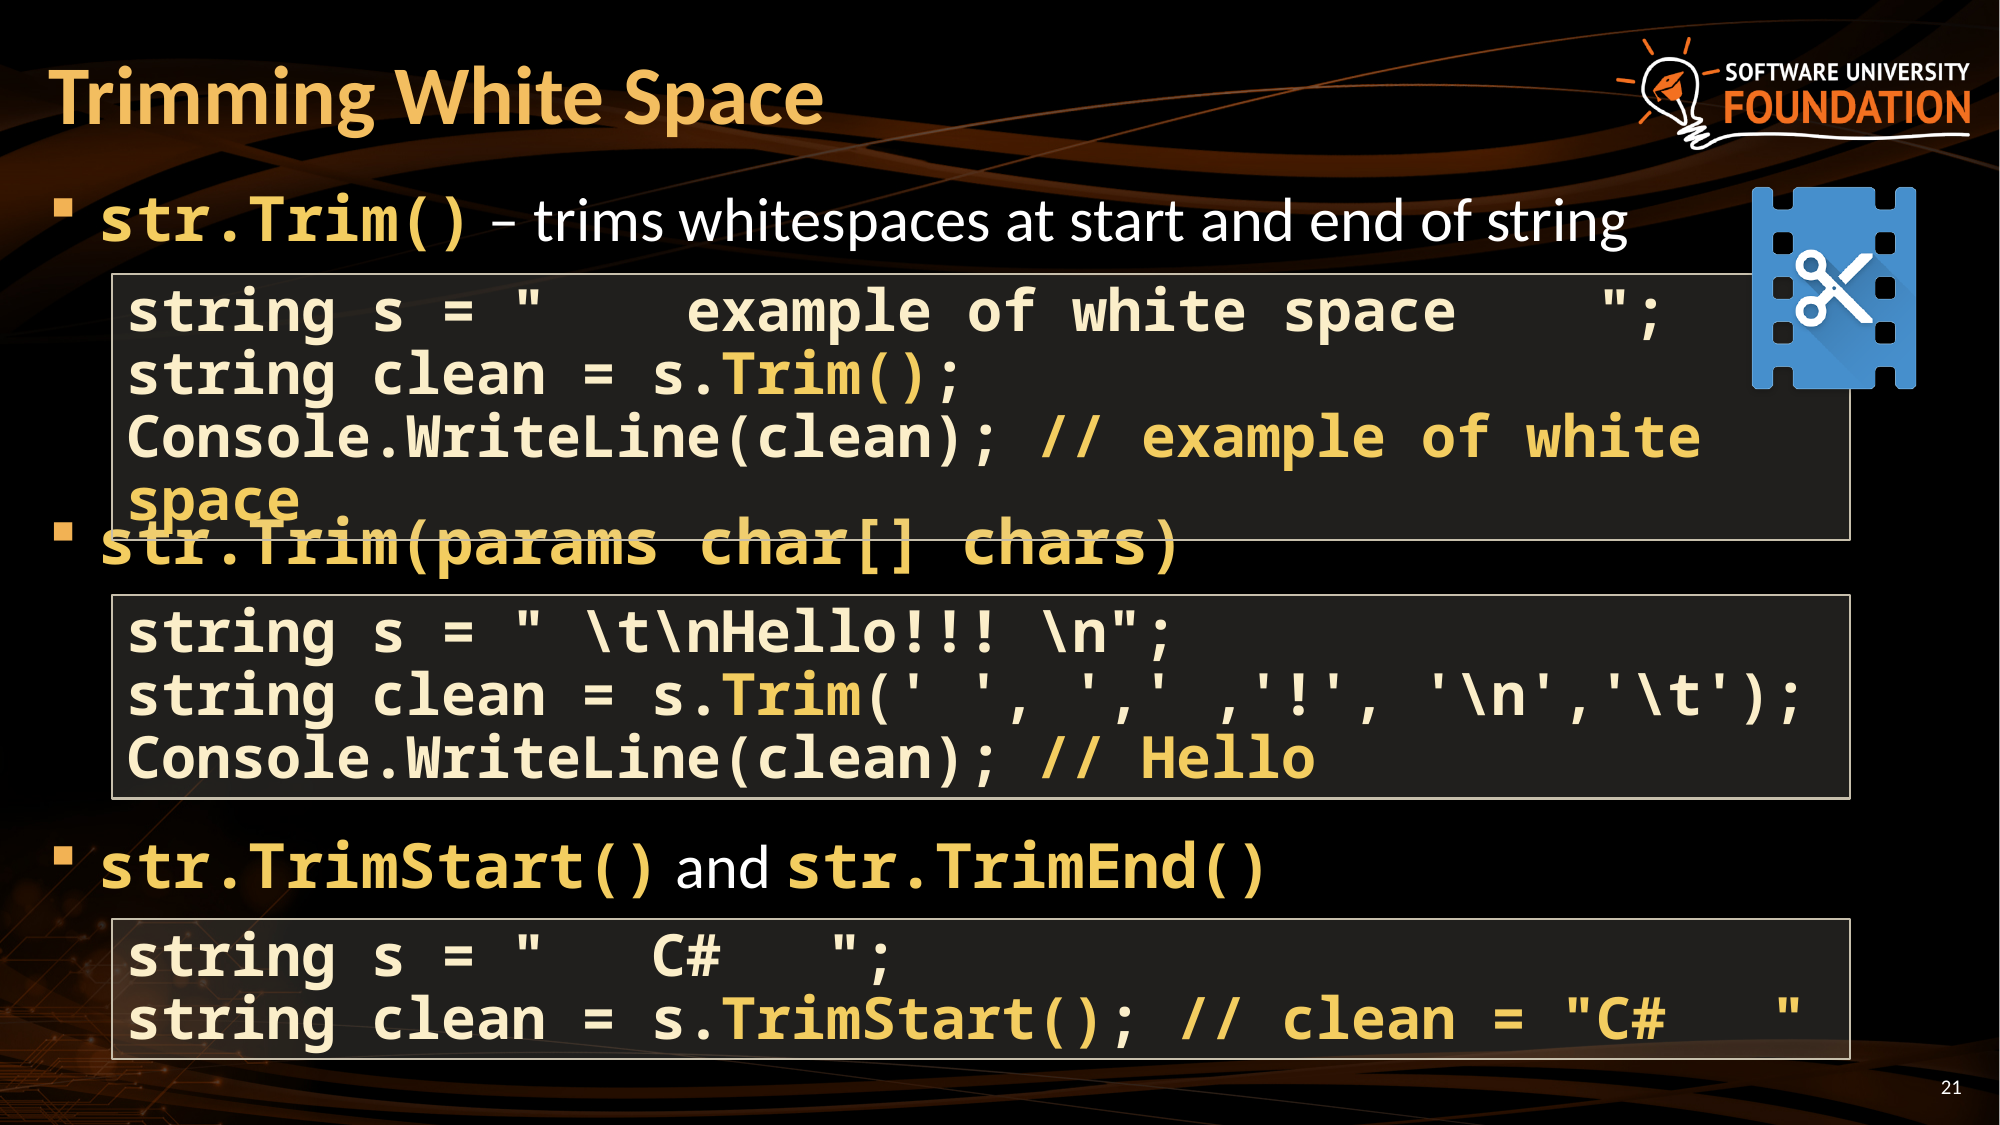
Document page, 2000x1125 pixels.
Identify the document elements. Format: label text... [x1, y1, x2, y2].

list str.Trim() – trims whitespaces at start and end of string str.Trim(params char[] chars) str.TrimStart() and str.TrimEnd() [31, 168, 1968, 1083]
text_box string s = " example of white space "; string clean = s.Trim(); Console.WriteLine(clean); // example of white space [112, 273, 1850, 541]
text_box string s = " C# "; string clean = s.TrimStart(); // clean = "C# " [112, 918, 1850, 1060]
slide_number 21 [1897, 1083, 1968, 1103]
text_box string s = " \t\nHello!!! \n"; string clean = s.Trim(' ', ',' ,'!', '\n','\t'); Console.WriteLine(clean); // Hello [112, 594, 1850, 799]
picture [0, 0, 2000, 1125]
title Trimming White Space [30, 6, 1602, 189]
